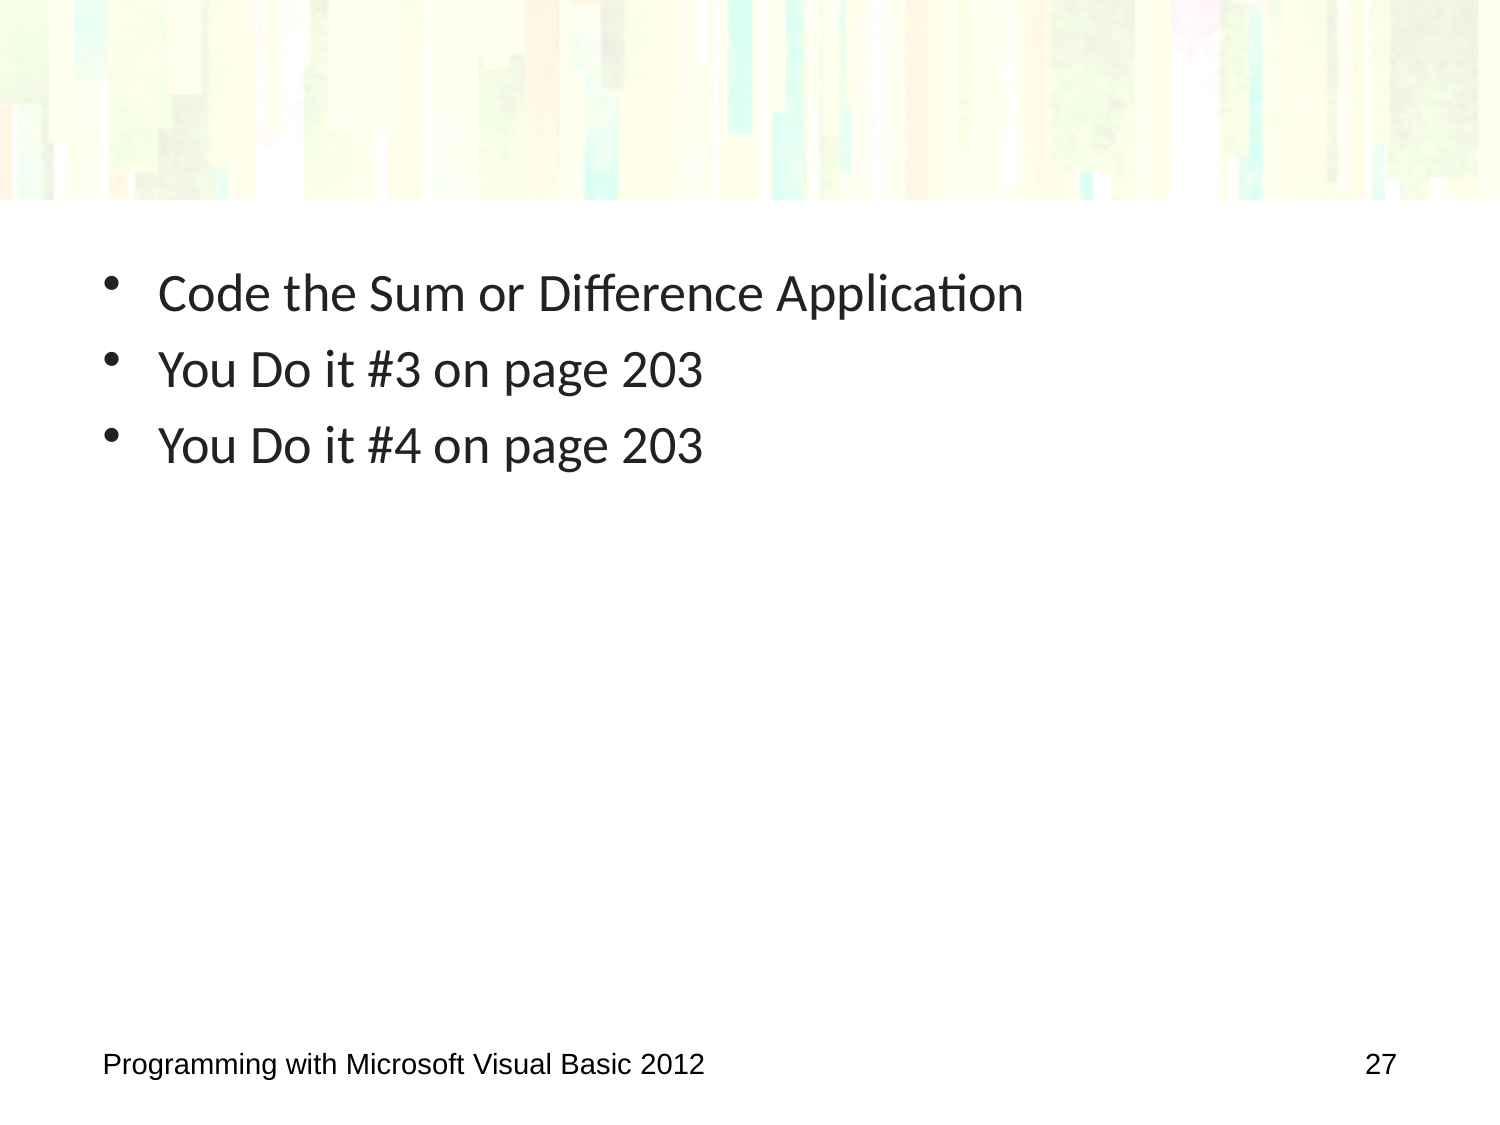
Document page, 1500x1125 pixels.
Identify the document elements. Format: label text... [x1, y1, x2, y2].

footer Programming with Microsoft Visual Basic 2012 [87, 1037, 1051, 1101]
slide_number 27 [1074, 1037, 1413, 1101]
list Code the Sum or Difference Application You Do it #3 on page 203 You Do it #4 on page 203 [87, 249, 1413, 1026]
